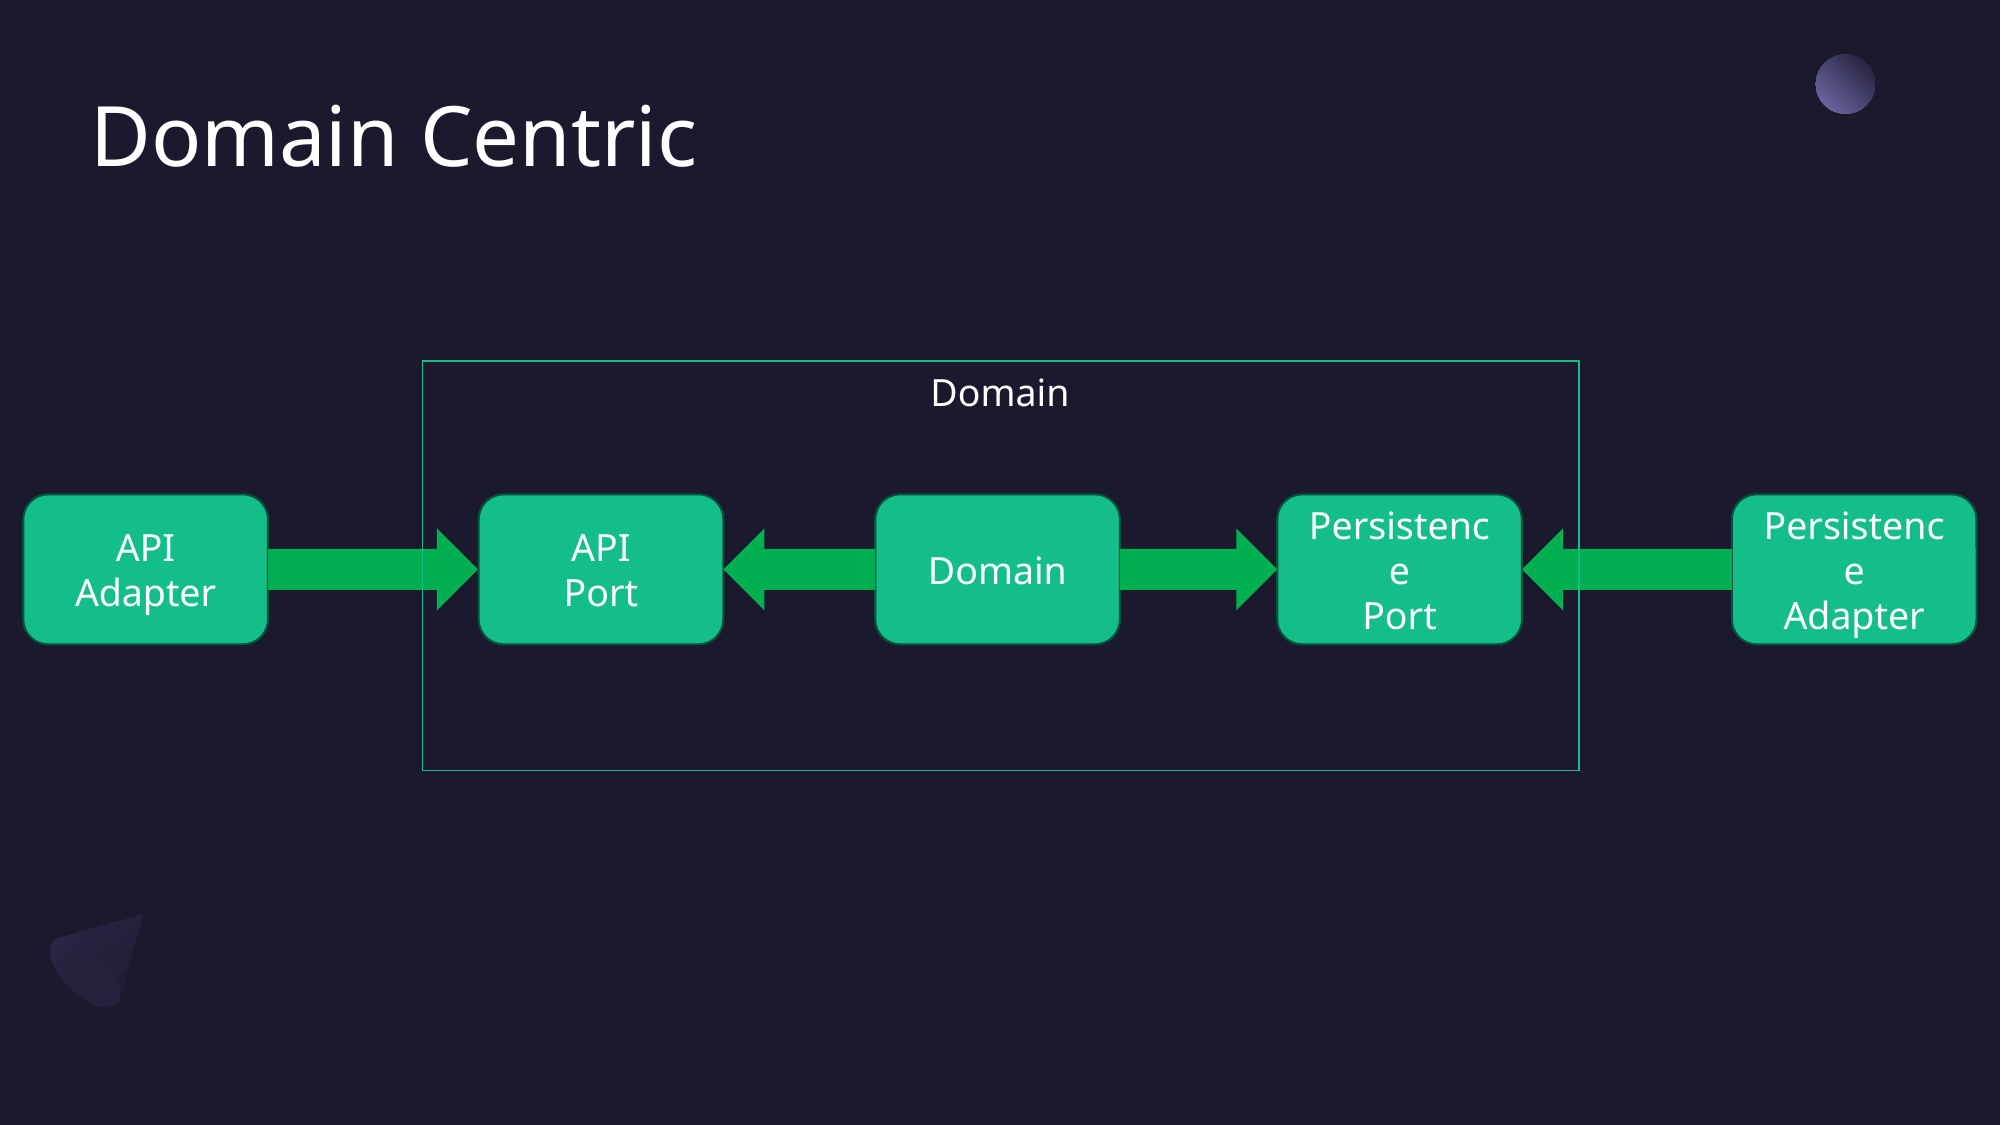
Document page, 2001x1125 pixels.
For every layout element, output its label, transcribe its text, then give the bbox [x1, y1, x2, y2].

text_box API Port [477, 493, 725, 646]
text_box [722, 525, 877, 613]
text_box Domain [915, 361, 1085, 421]
text_box Persistence Adapter [1730, 493, 1978, 646]
text_box [422, 361, 1579, 771]
text_box [267, 547, 422, 591]
title Domain Centric [90, 83, 1910, 302]
text_box API Adapter [22, 493, 270, 646]
text_box [1579, 547, 1733, 591]
